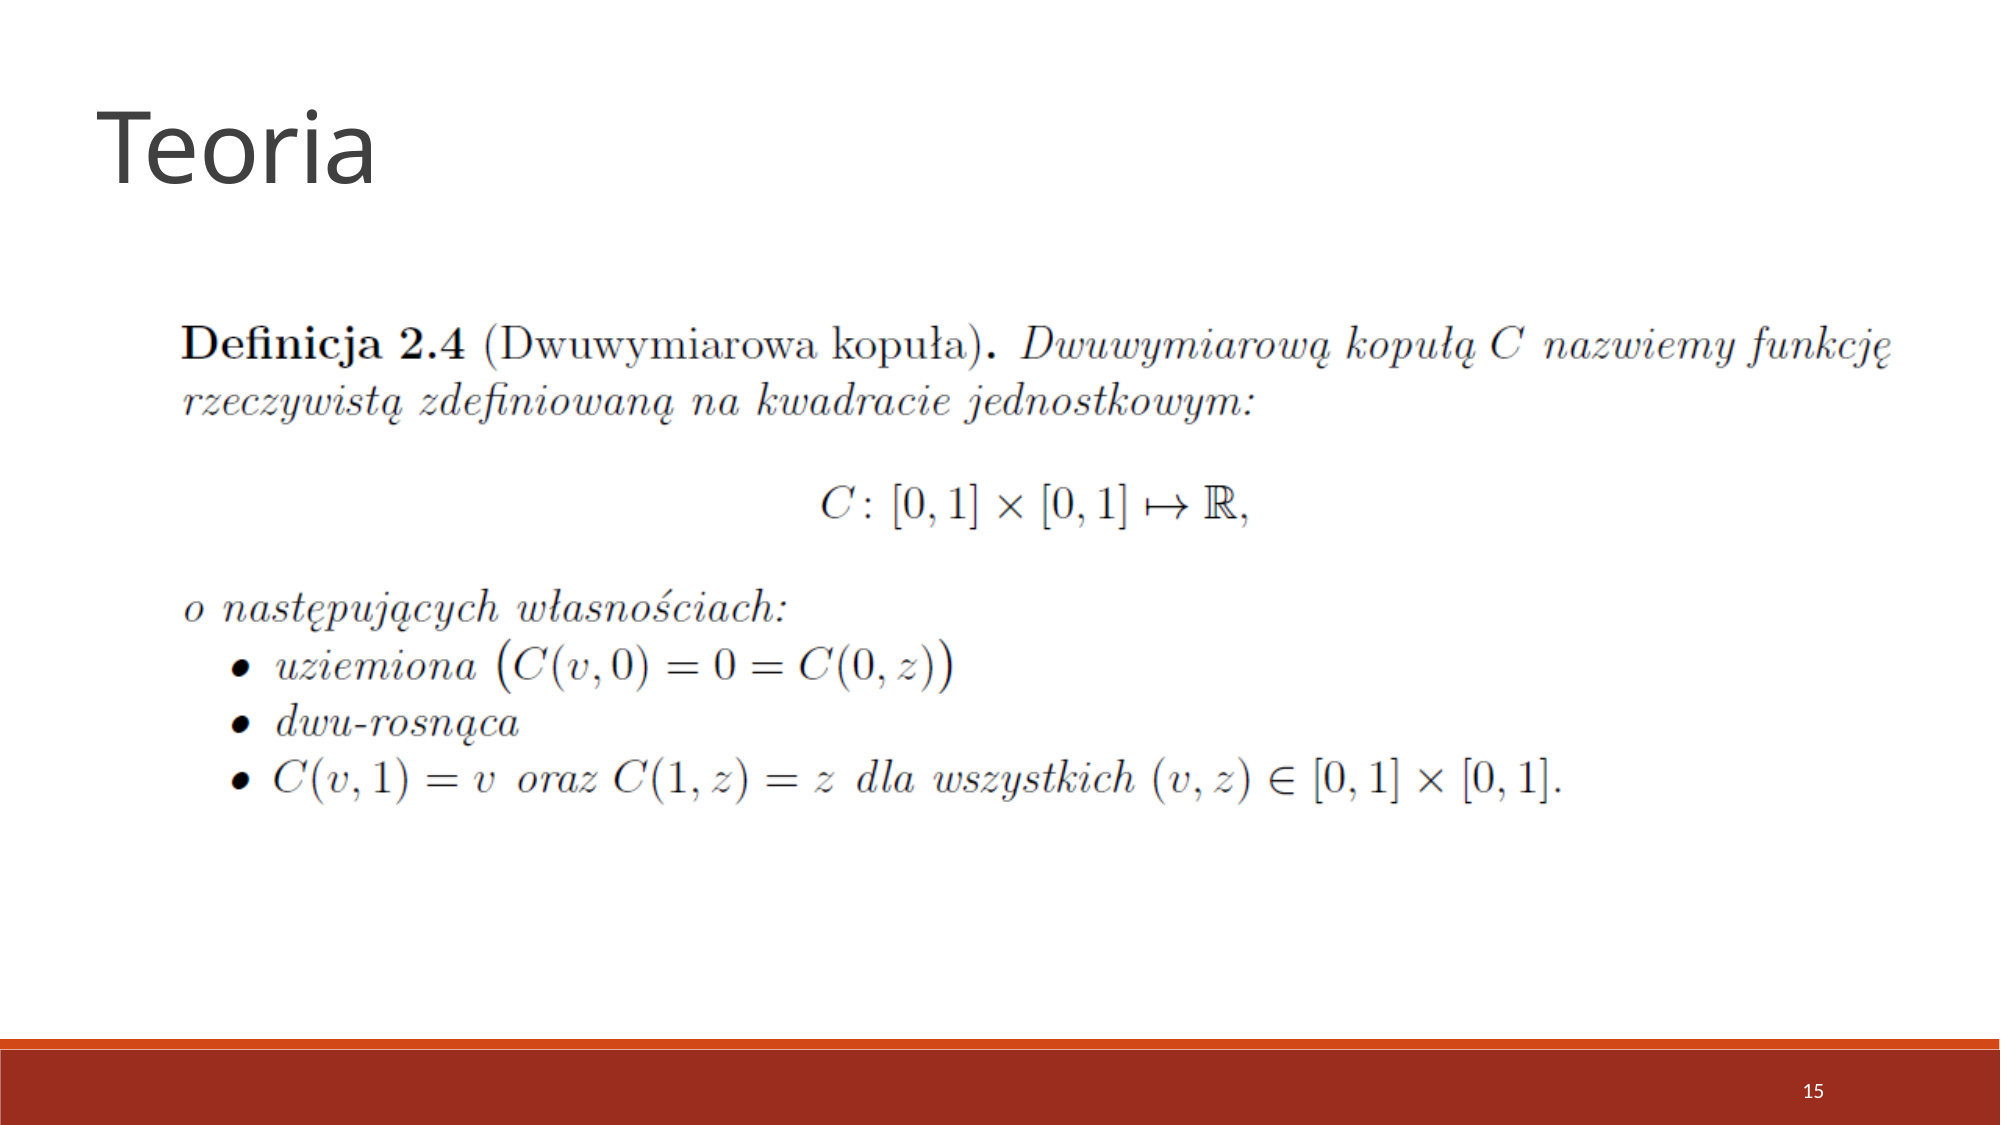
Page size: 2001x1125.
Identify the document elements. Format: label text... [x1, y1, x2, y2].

title Teoria [81, 79, 431, 212]
slide_number 15 [1624, 1059, 1840, 1120]
picture [161, 301, 1909, 824]
